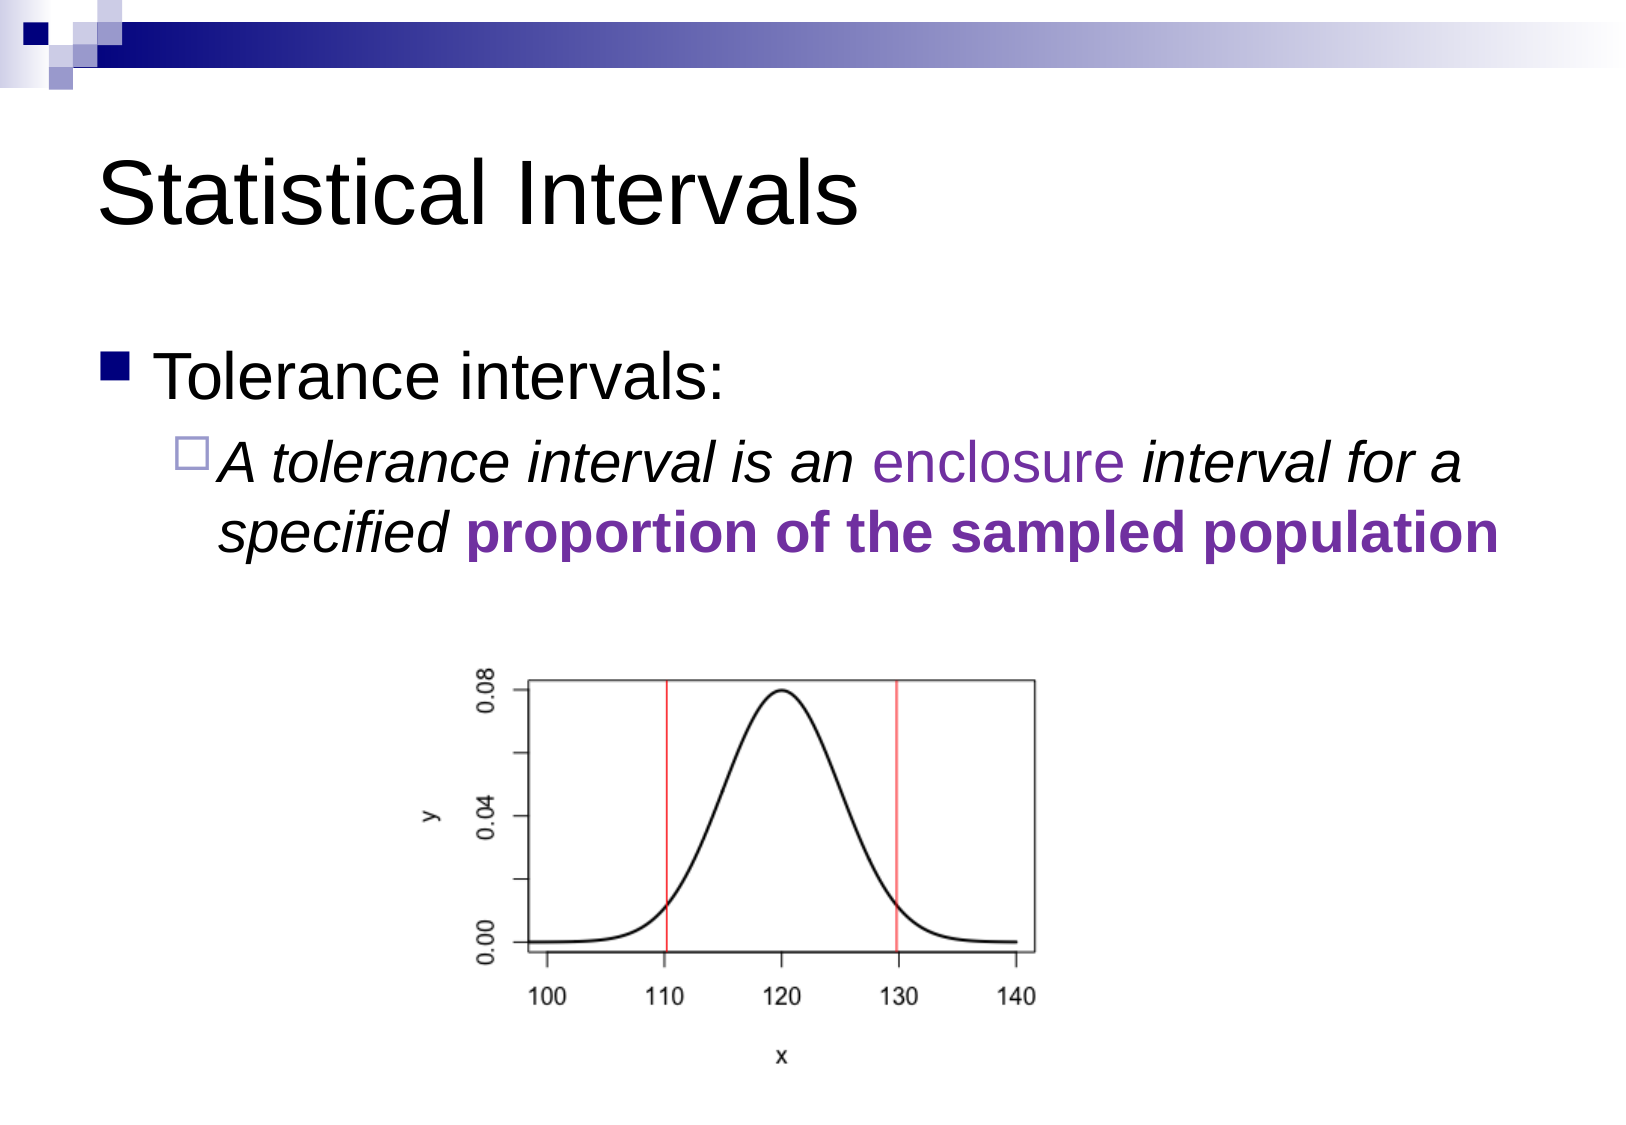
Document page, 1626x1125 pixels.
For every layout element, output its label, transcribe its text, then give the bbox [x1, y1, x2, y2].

picture [410, 562, 1097, 1101]
title Statistical Intervals [81, 75, 1544, 300]
list Tolerance intervals: A tolerance interval is an enclosure interval for a specified proportion of the sampled population [81, 324, 1544, 963]
